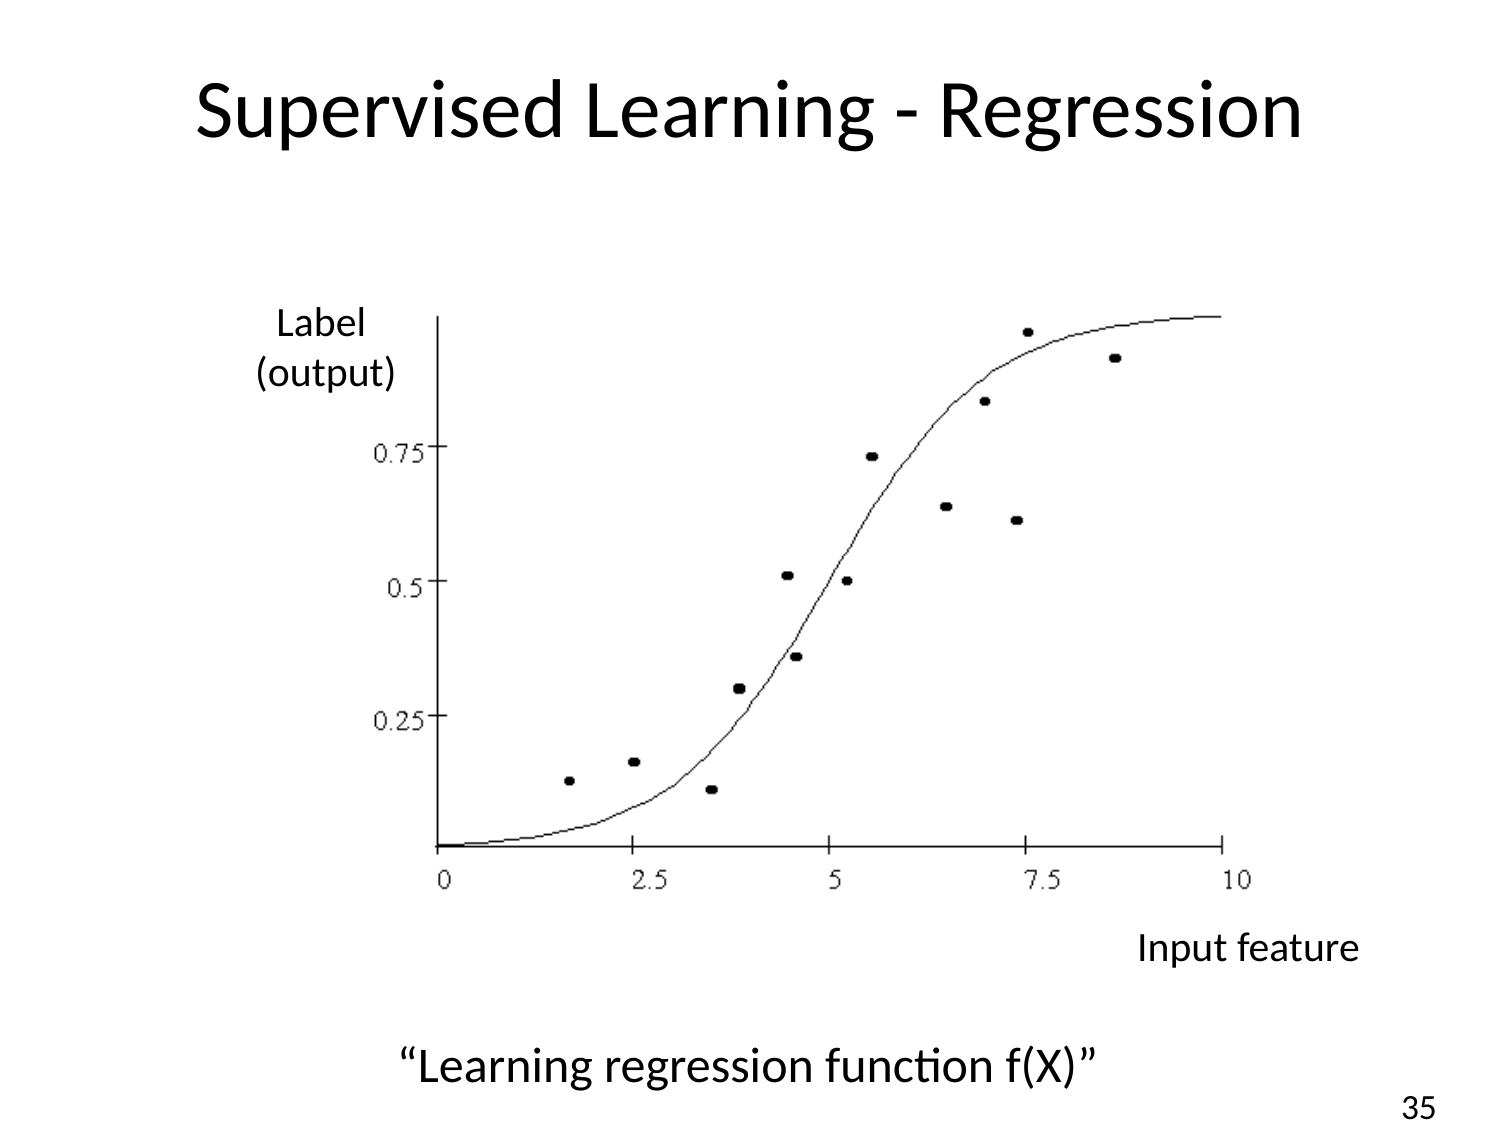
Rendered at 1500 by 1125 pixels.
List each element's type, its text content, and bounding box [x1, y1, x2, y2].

picture [274, 287, 1276, 961]
title Supervised Learning - Regression [75, 45, 1425, 163]
text_box Input feature [1122, 912, 1385, 978]
text_box Label (output) [240, 287, 272, 403]
text_box “Learning regression function f(X)” [382, 1024, 1114, 1100]
